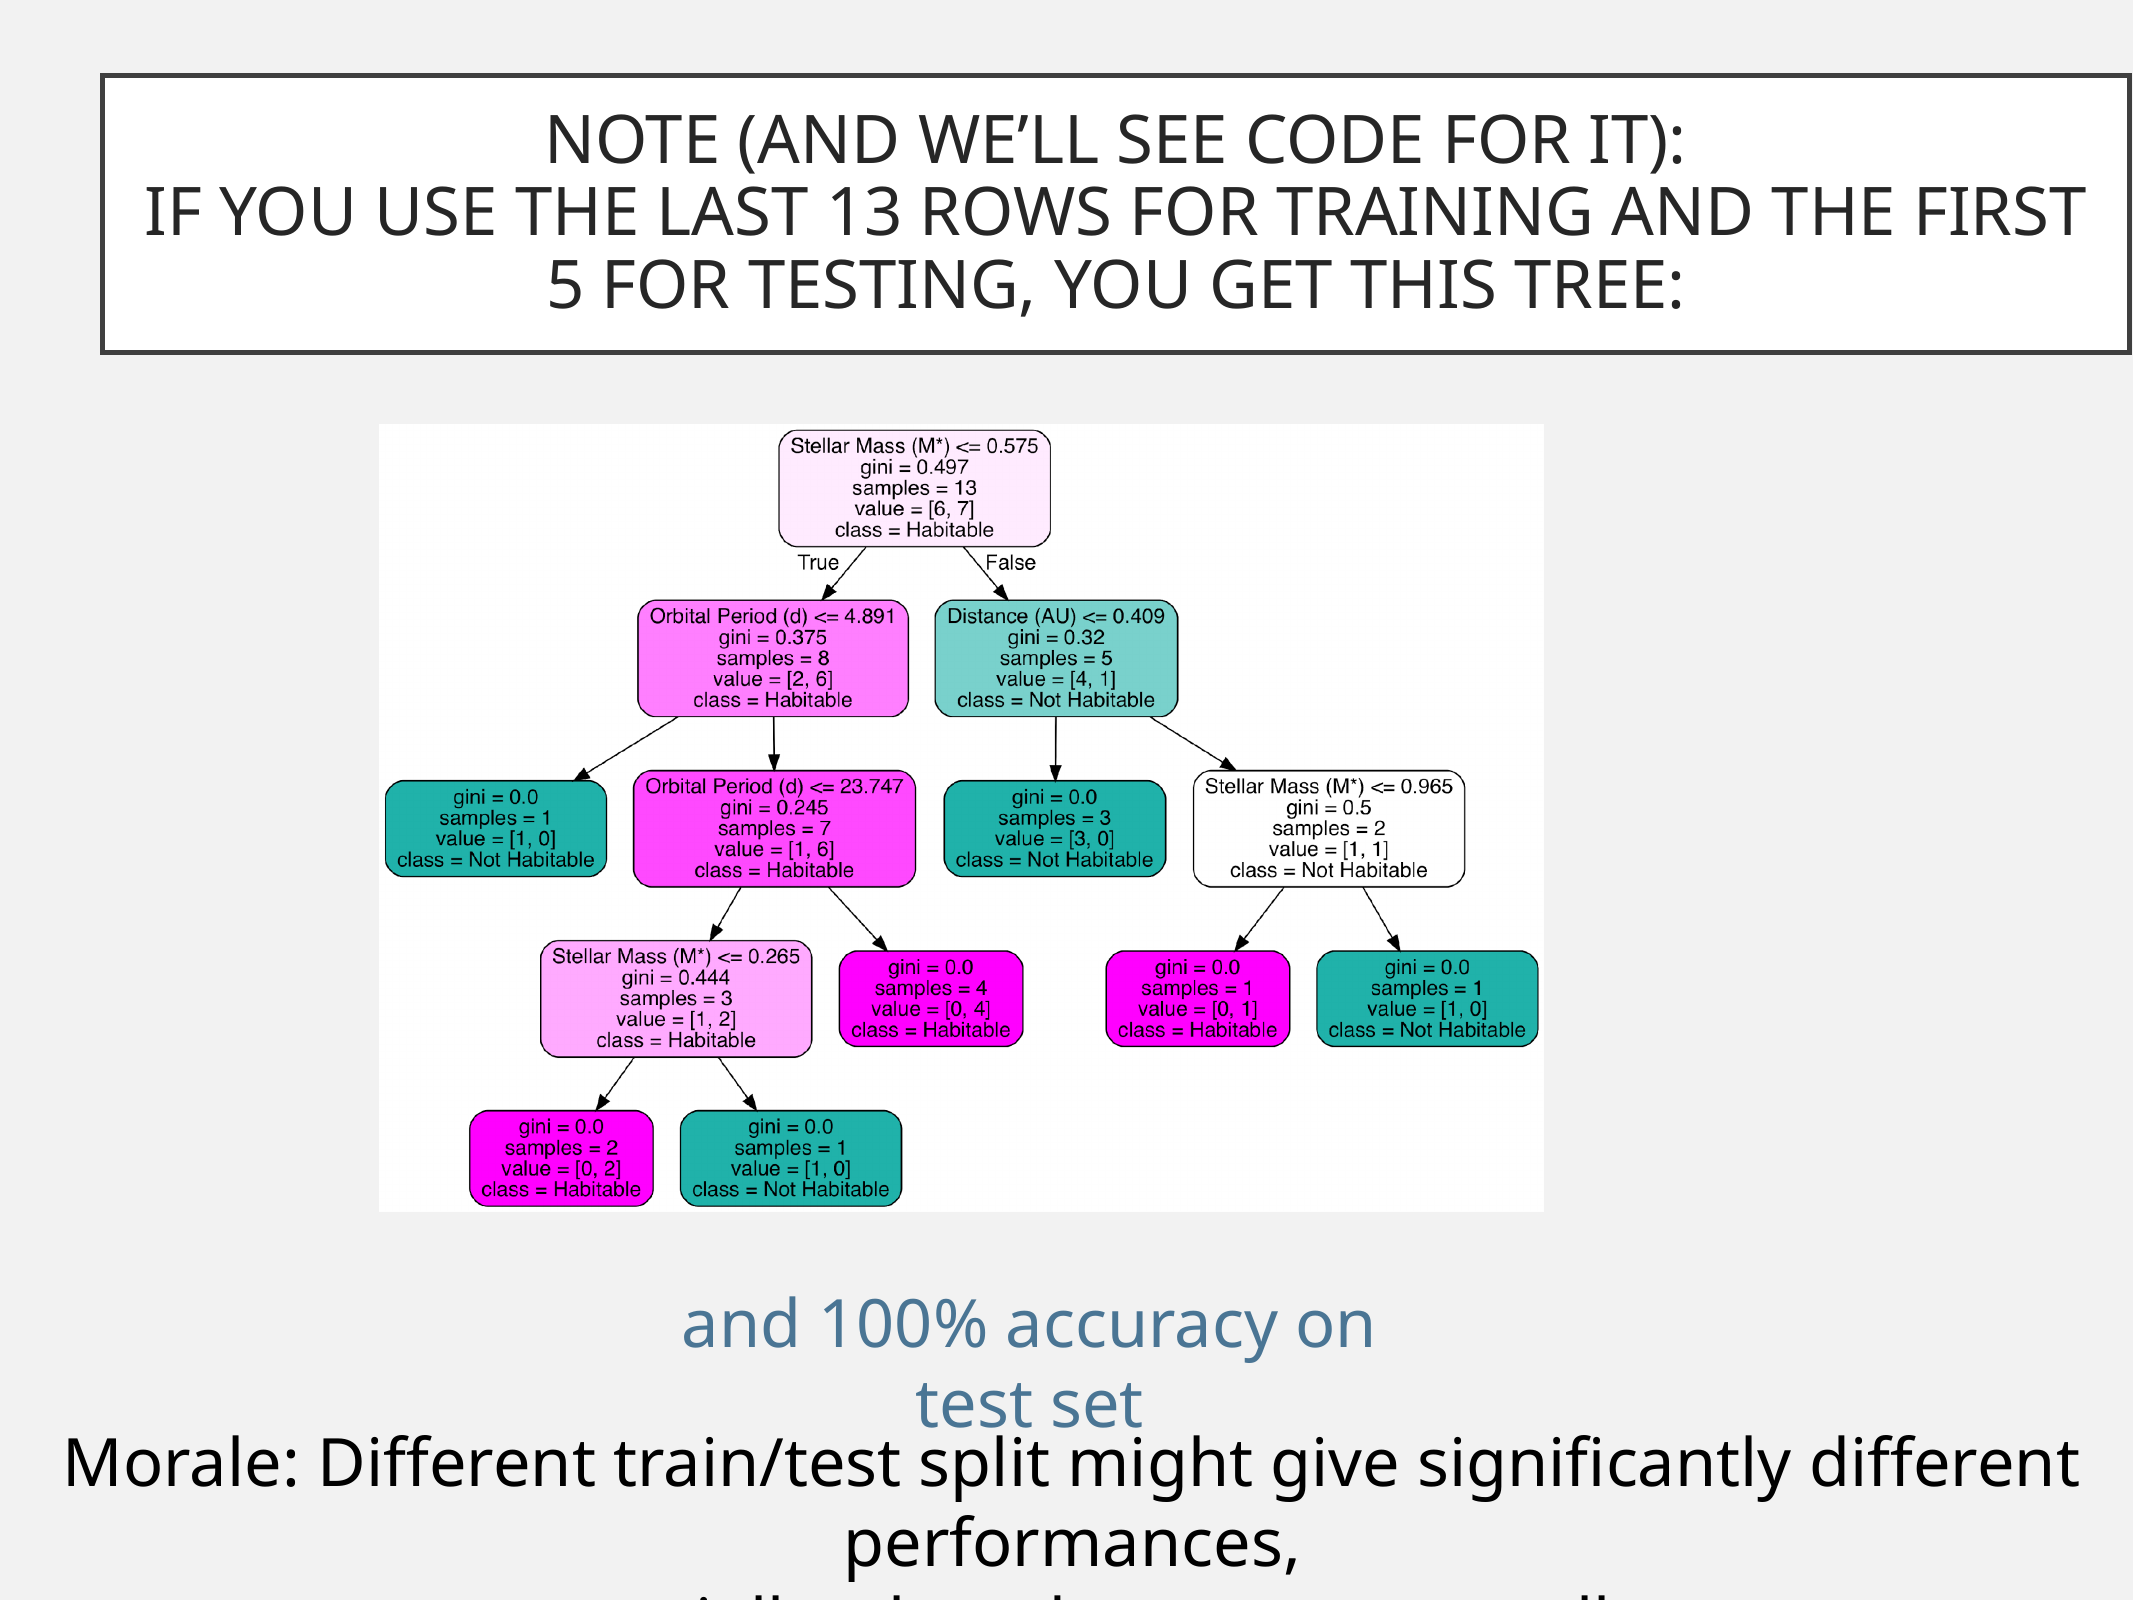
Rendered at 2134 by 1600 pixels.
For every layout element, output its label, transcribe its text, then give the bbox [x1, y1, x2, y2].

picture [378, 424, 1544, 1212]
text_box and 100% accuracy on test set [604, 1273, 1456, 1412]
text_box Morale: Different train/test split might give significantly different performances, especially when data sets are small. [0, 1412, 2134, 1600]
title NOTE (AND WE’LL SEE CODE FOR IT): IF YOU USE THE LAST 13 ROWS FOR TRAINING AND THE FIRST 5 FOR TESTING, YOU GET THIS TREE: [100, 73, 2132, 355]
